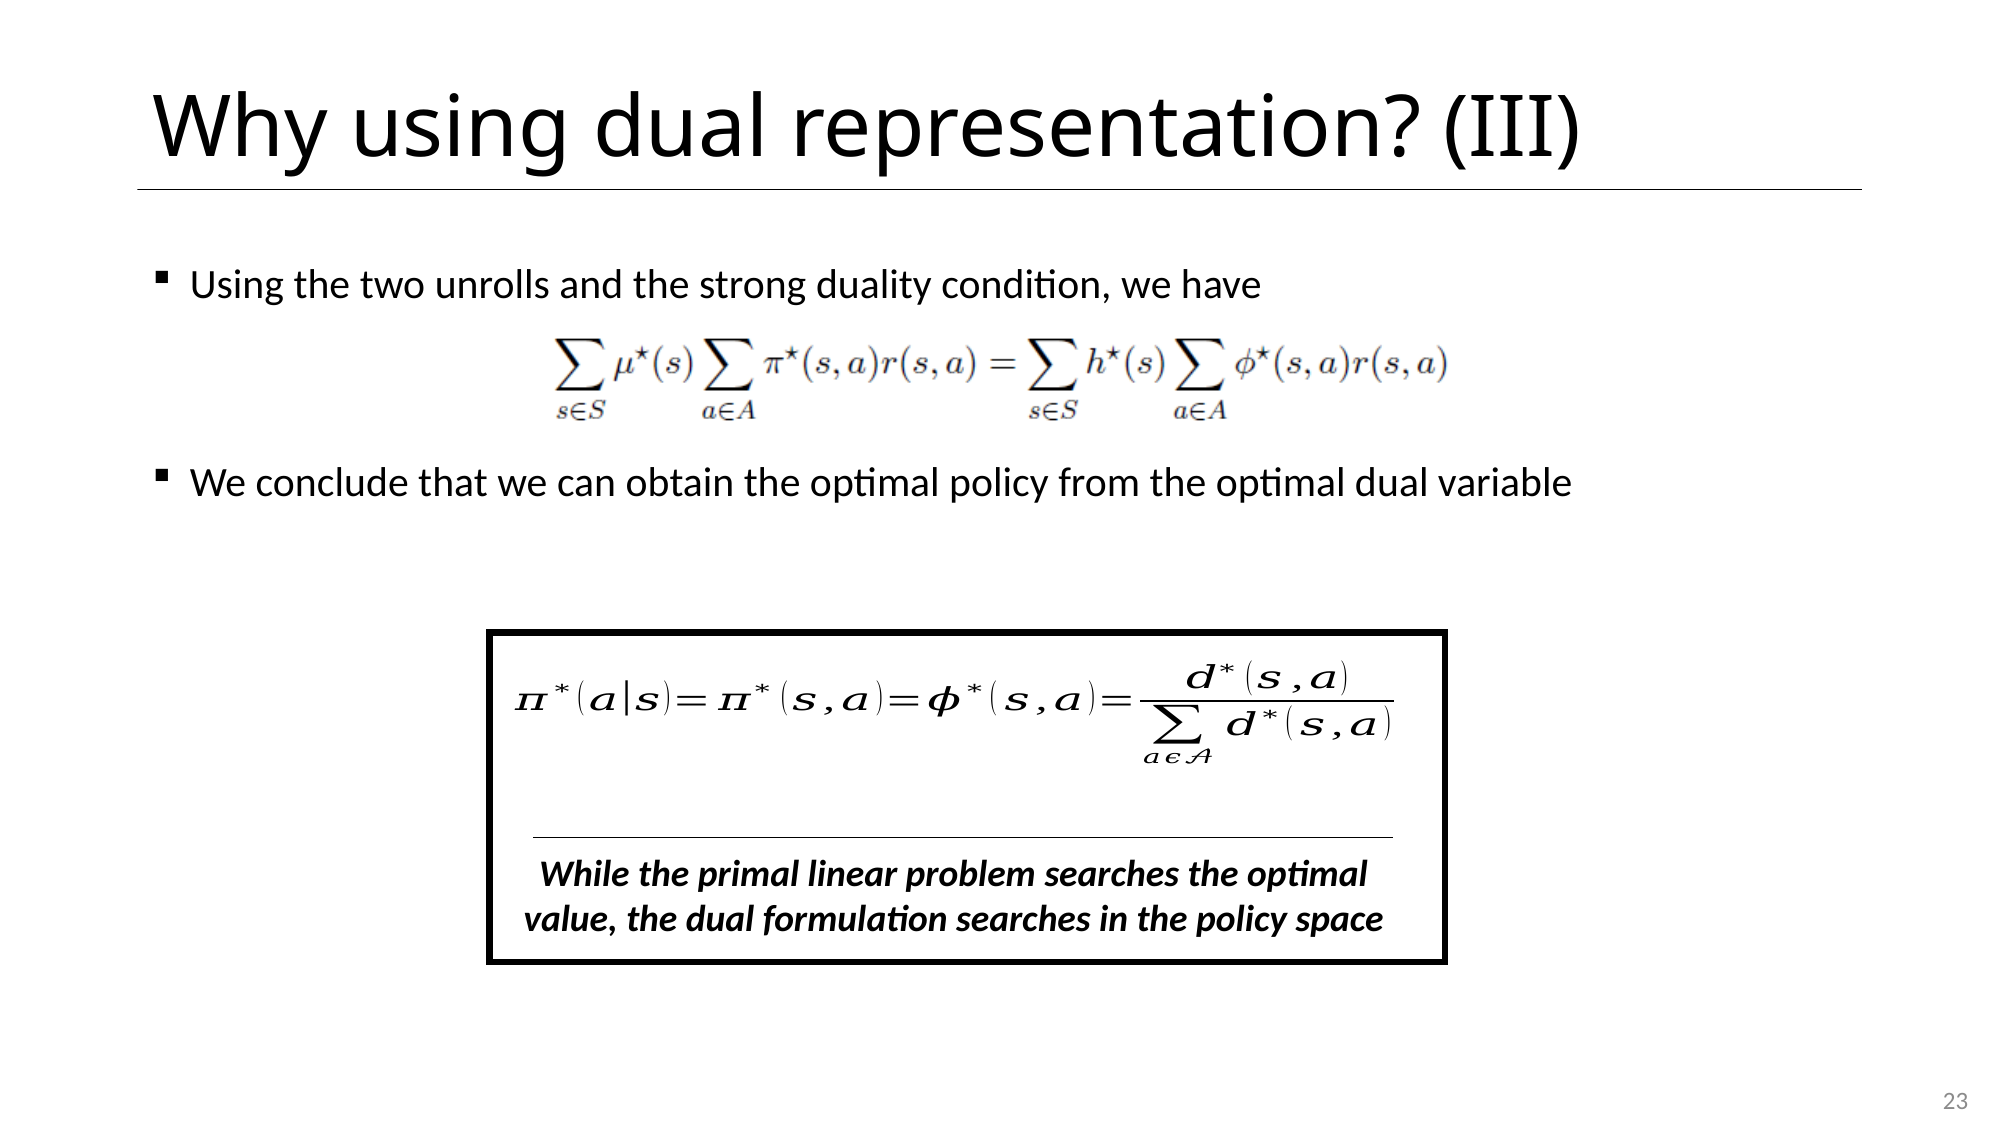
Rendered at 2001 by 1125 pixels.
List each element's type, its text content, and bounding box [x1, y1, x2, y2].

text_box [489, 632, 1446, 993]
picture [546, 328, 1454, 430]
title Why using dual representation? (III) [137, 19, 1863, 238]
list Using the two unrolls and the strong duality condition, we have We conclude that we can obtain the optimal policy from the optimal dual variable [137, 254, 1863, 1125]
slide_number 23 [1533, 1069, 1984, 1125]
